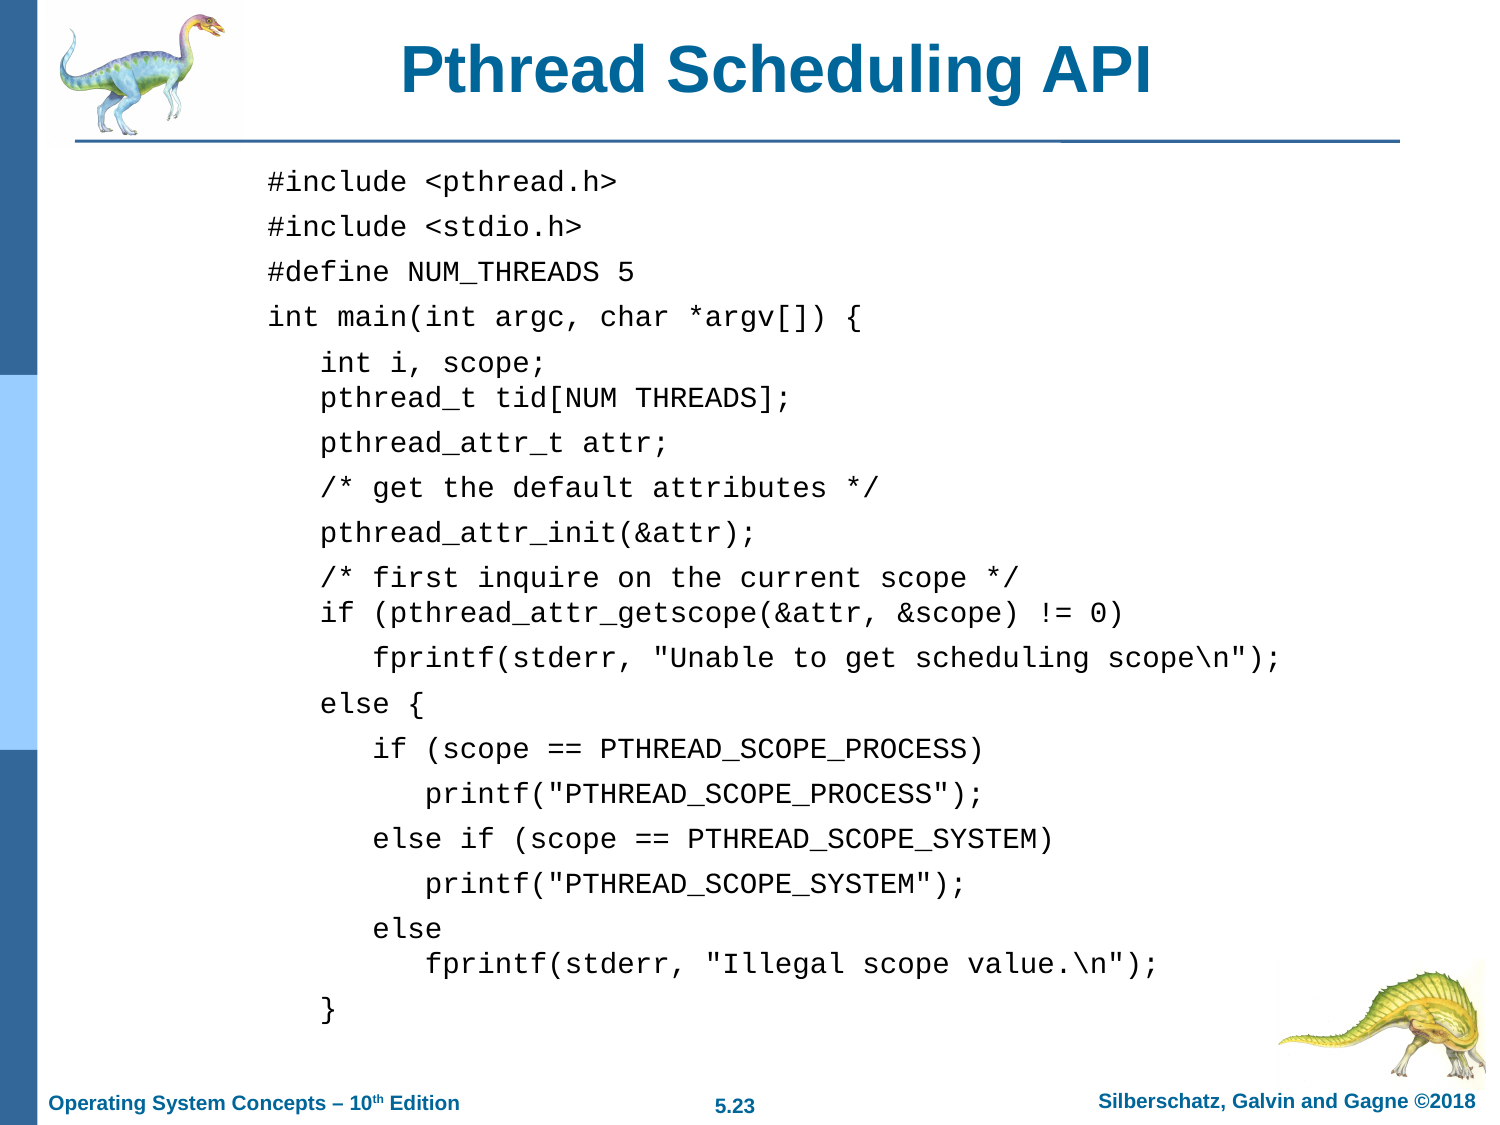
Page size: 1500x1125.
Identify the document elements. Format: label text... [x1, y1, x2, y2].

list #include <pthread.h> #include <stdio.h> #define NUM_THREADS 5 int main(int argc, char *argv[]) { int i, scope; pthread_t tid[NUM THREADS]; pthread_attr_t attr; /* get the default attributes */ pthread_attr_init(&attr); /* first inquire on the current scope */ if (pthread_attr_getscope(&attr, &scope) != 0) fprintf(stderr, "Unable to get scheduling scope\n"); else { if (scope == PTHREAD_SCOPE_PROCESS) printf("PTHREAD_SCOPE_PROCESS"); else if (scope == PTHREAD_SCOPE_SYSTEM) printf("PTHREAD_SCOPE_SYSTEM"); else fprintf(stderr, "Illegal scope value.\n"); } [252, 154, 1371, 962]
picture [1275, 959, 1486, 1090]
title Pthread Scheduling API [128, 18, 1425, 113]
picture [46, 0, 243, 149]
